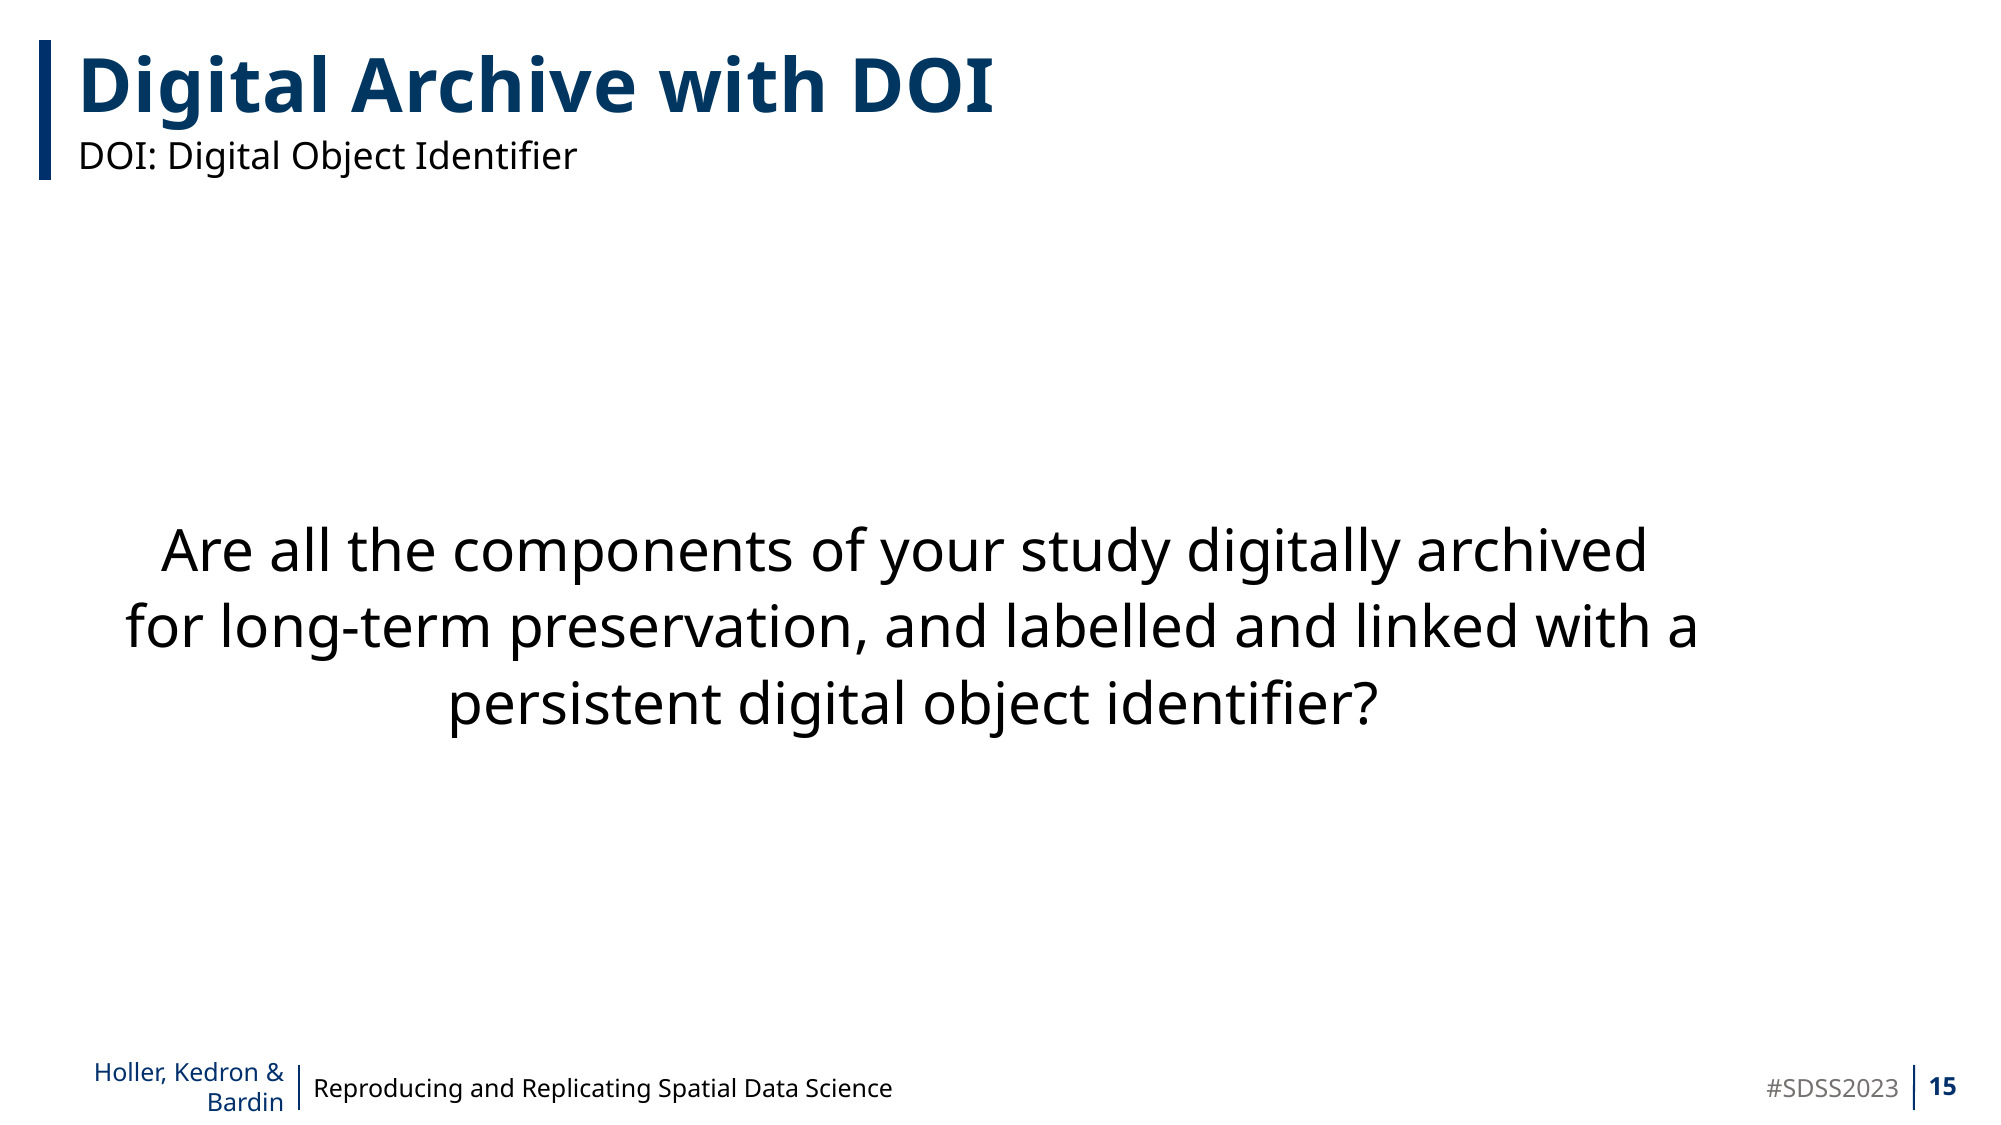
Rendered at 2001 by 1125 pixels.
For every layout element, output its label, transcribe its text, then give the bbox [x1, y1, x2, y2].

list Are all the components of your study digitally archived for long-term preservation, and labelled and linked with a persistent digital object identifier? [63, 226, 1748, 1016]
list Digital Archive with DOI [63, 40, 1748, 129]
list DOI: Digital Object Identifier [63, 129, 1748, 188]
